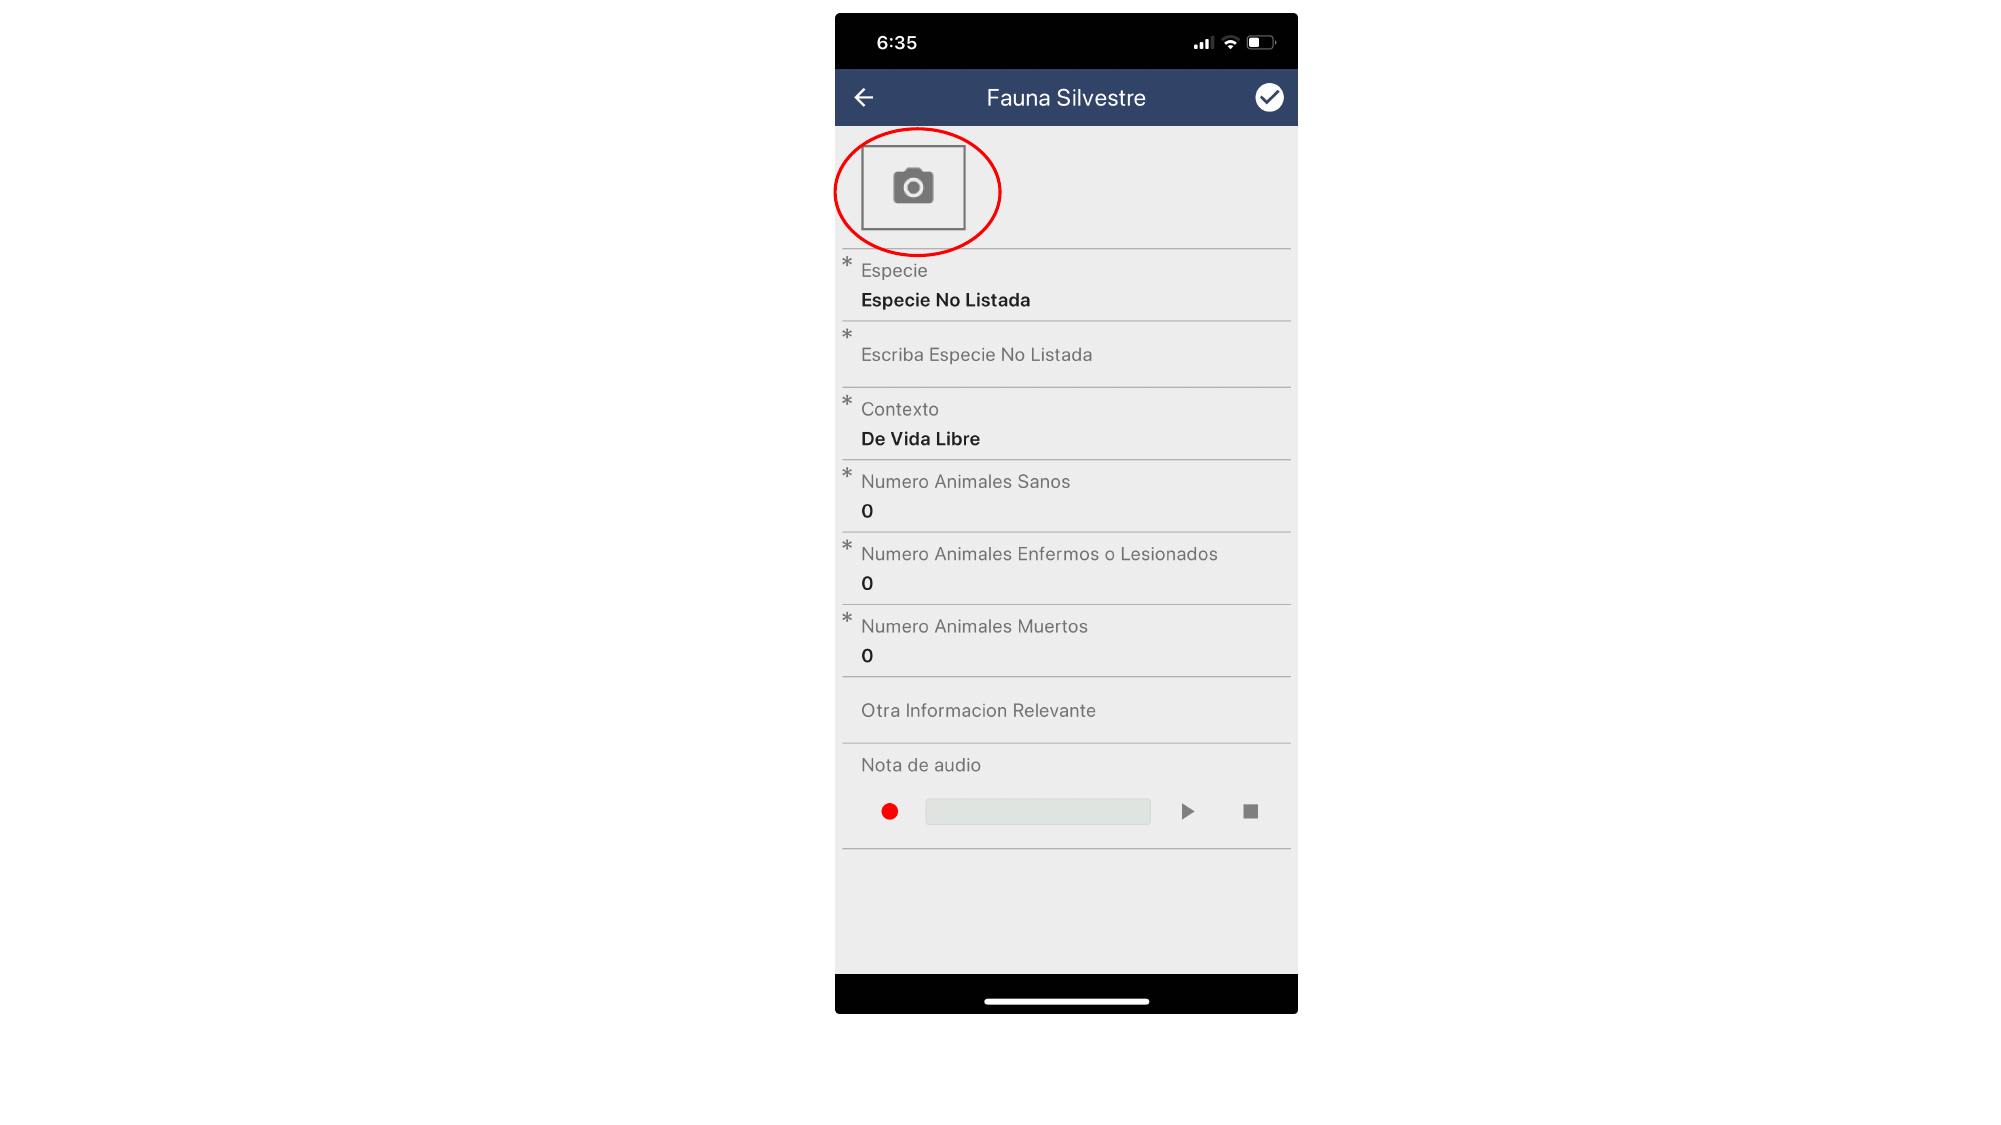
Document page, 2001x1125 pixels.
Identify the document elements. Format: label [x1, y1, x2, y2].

list [834, 12, 1298, 1014]
